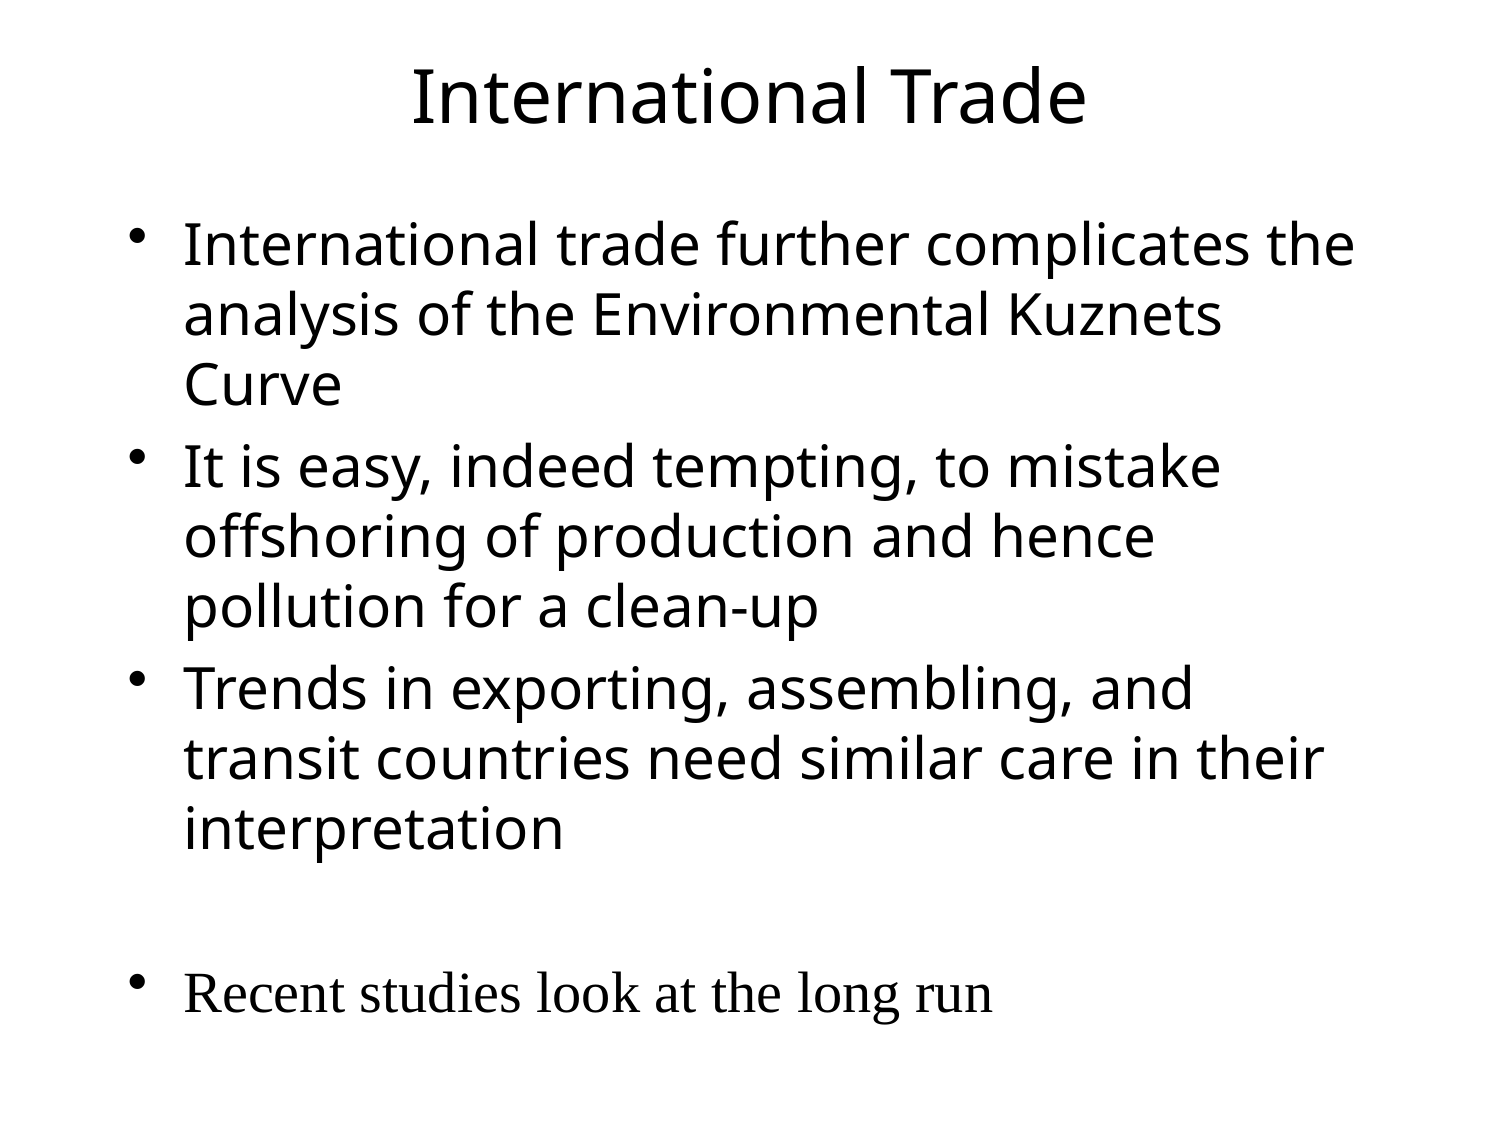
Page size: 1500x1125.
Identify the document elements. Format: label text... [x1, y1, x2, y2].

title International Trade [112, 0, 1388, 188]
list International trade further complicates the analysis of the Environmental Kuznets Curve It is easy, indeed tempting, to mistake offshoring of production and hence pollution for a clean-up Trends in exporting, assembling, and transit countries need similar care in their interpretation Recent studies look at the long run [112, 199, 1388, 876]
